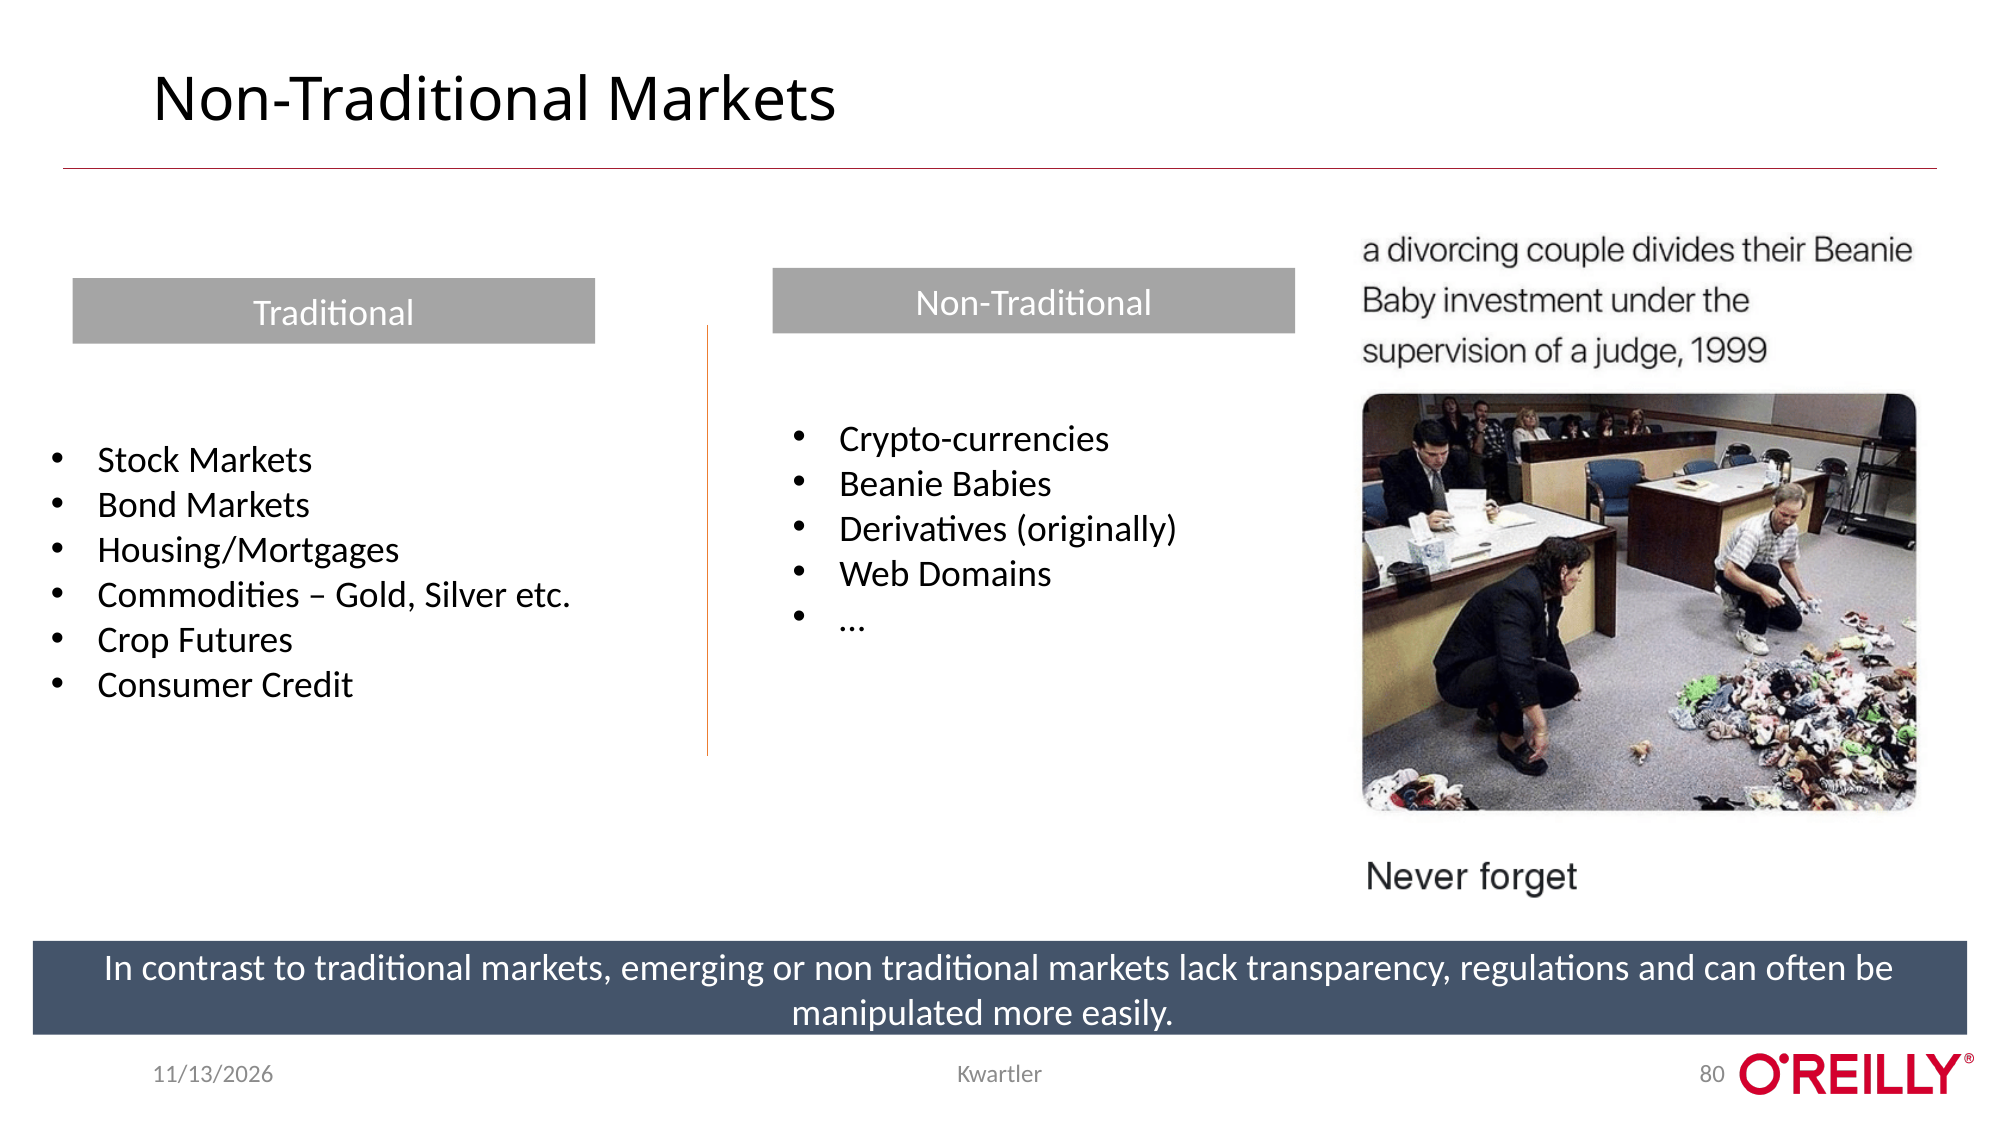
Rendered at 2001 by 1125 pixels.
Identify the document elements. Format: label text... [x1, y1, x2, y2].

footer Kwartler [662, 1042, 1338, 1103]
text_box Crypto-currencies Beanie Babies Derivatives (originally) Web Domains … [777, 406, 1193, 646]
title Non-Traditional Markets [137, 59, 1863, 142]
text_box Non-Traditional [772, 267, 1296, 335]
text_box Traditional [72, 277, 596, 345]
text_box Stock Markets Bond Markets Housing/Mortgages Commodities – Gold, Silver etc. Crop Futures Consumer Credit [36, 428, 588, 713]
text_box In contrast to traditional markets, emerging or non traditional markets lack transparency, regulations and can often be manipulated more easily. [32, 940, 1968, 1036]
picture [1342, 232, 1938, 912]
picture [1741, 1050, 1975, 1096]
text_box 80 [1412, 1042, 1741, 1103]
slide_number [137, 1042, 588, 1103]
